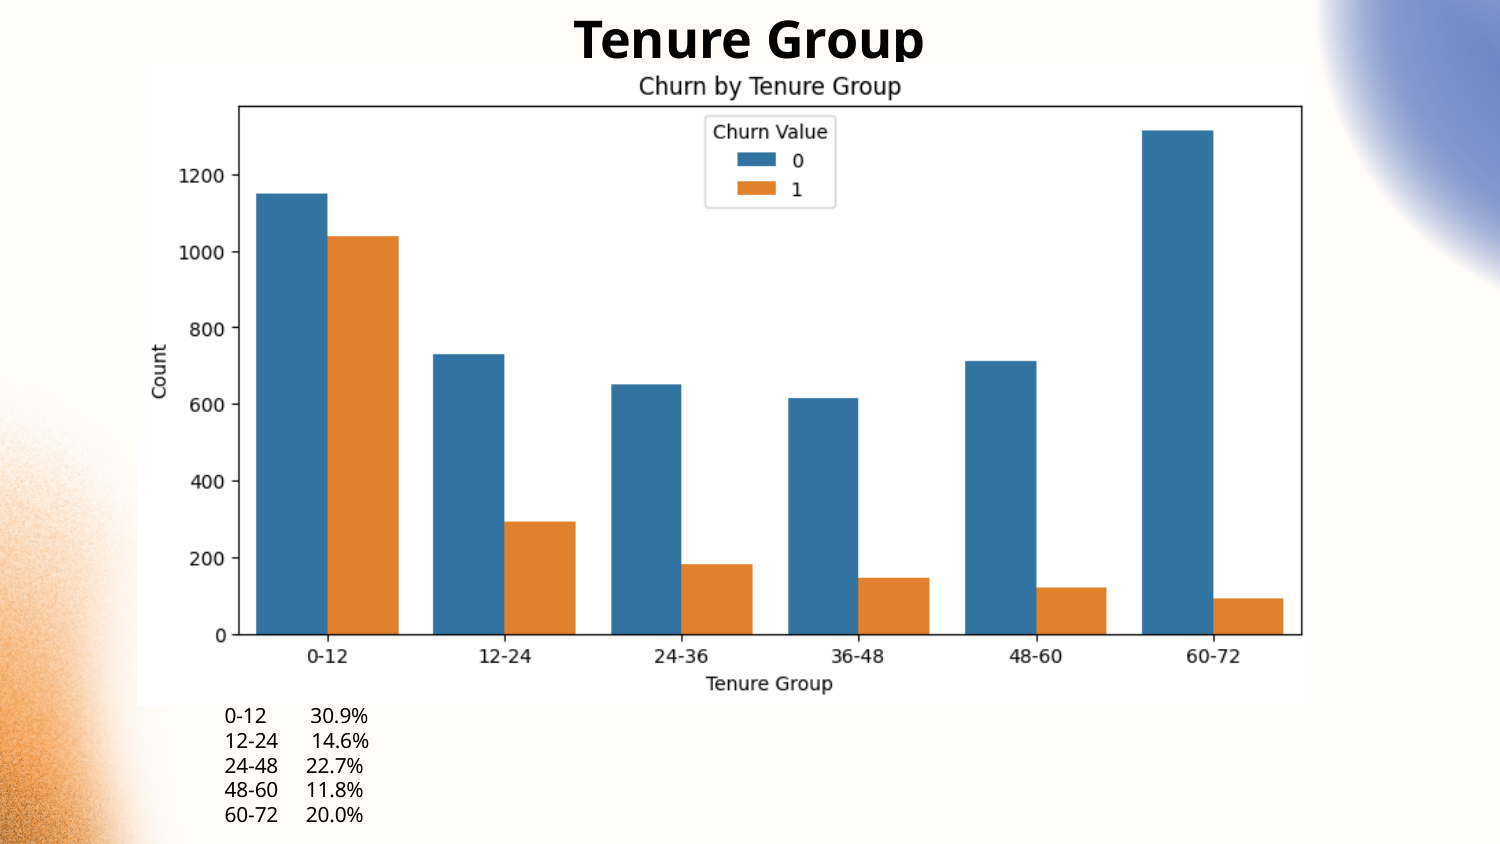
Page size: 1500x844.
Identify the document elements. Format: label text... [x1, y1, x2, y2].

picture [0, 0, 1500, 844]
text_box 0-12 30.9% 12-24 14.6% 24-48 22.7% 48-60 11.8% 60-72 20.0% [209, 716, 702, 843]
title Tenure Group [118, 0, 1382, 82]
